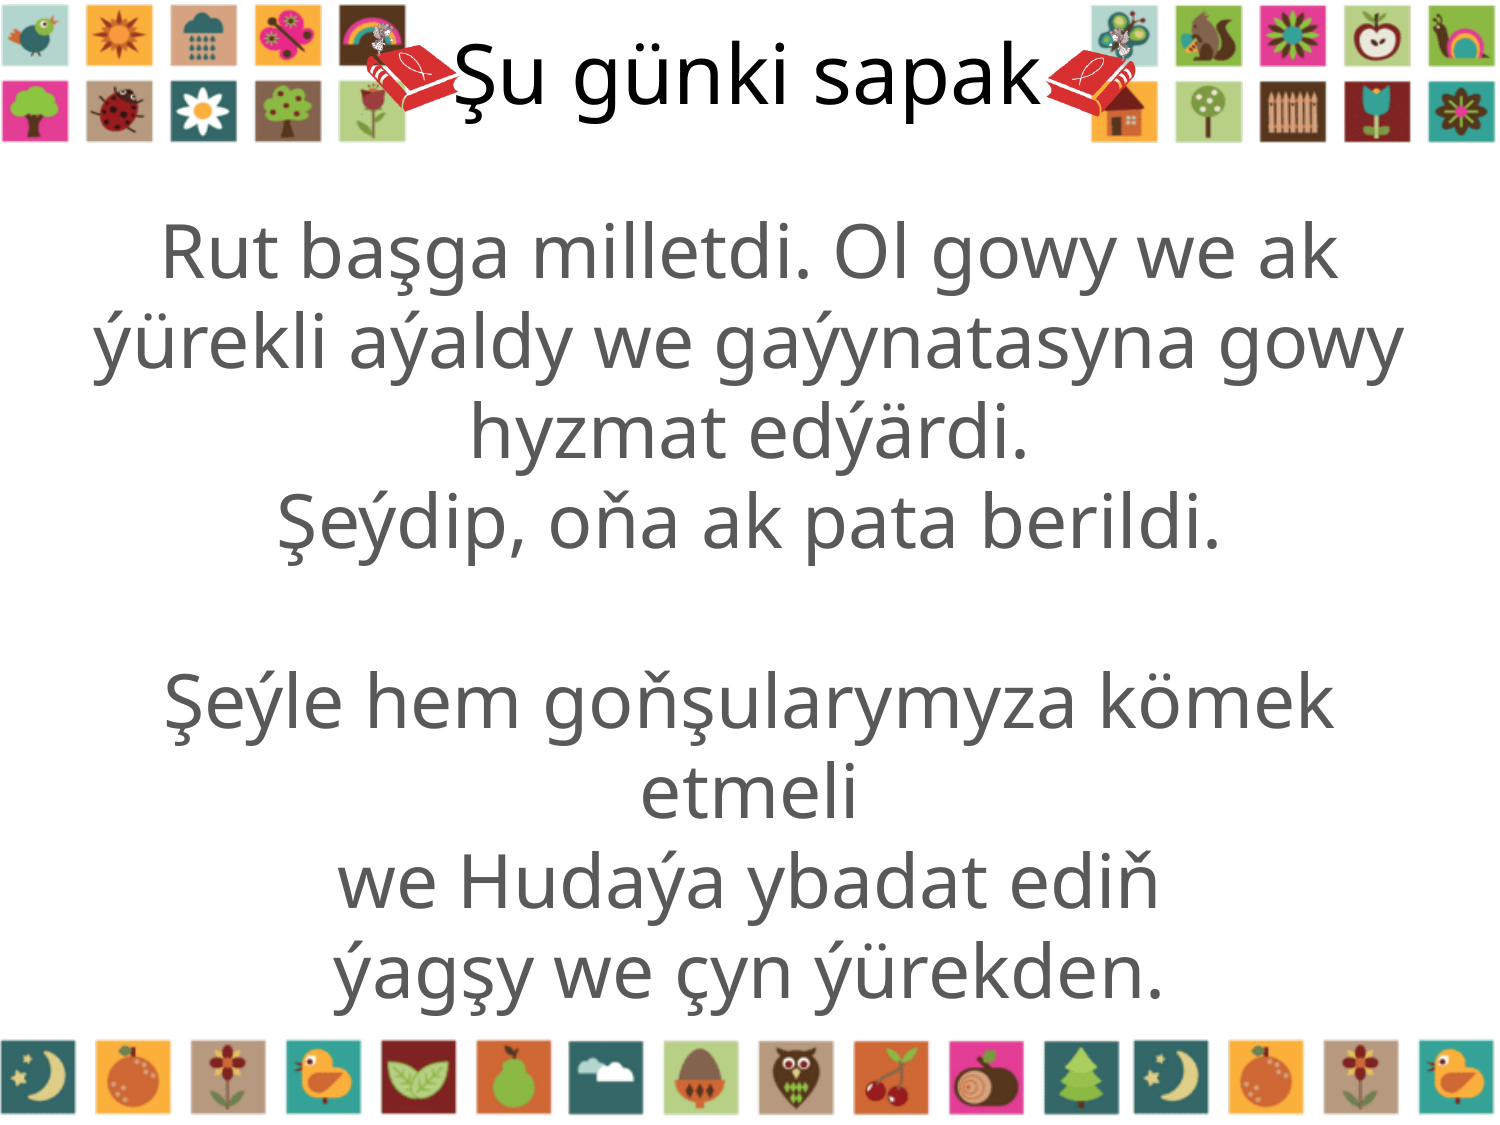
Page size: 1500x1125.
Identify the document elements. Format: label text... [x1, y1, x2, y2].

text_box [0, 1028, 1500, 1118]
text_box Rut başga milletdi. Ol gowy we ak ýürekli aýaldy we gaýynatasyna gowy hyzmat edýärdi. Şeýdip, oňa ak pata berildi. Şeýle hem goňşularymyza kömek etmeli we Hudaýa ybadat ediň ýagşy we çyn ýürekden. [76, 196, 1424, 1021]
text_box Şu günki sapak [425, 13, 1077, 129]
picture [1014, 3, 1500, 150]
picture [0, 3, 491, 150]
